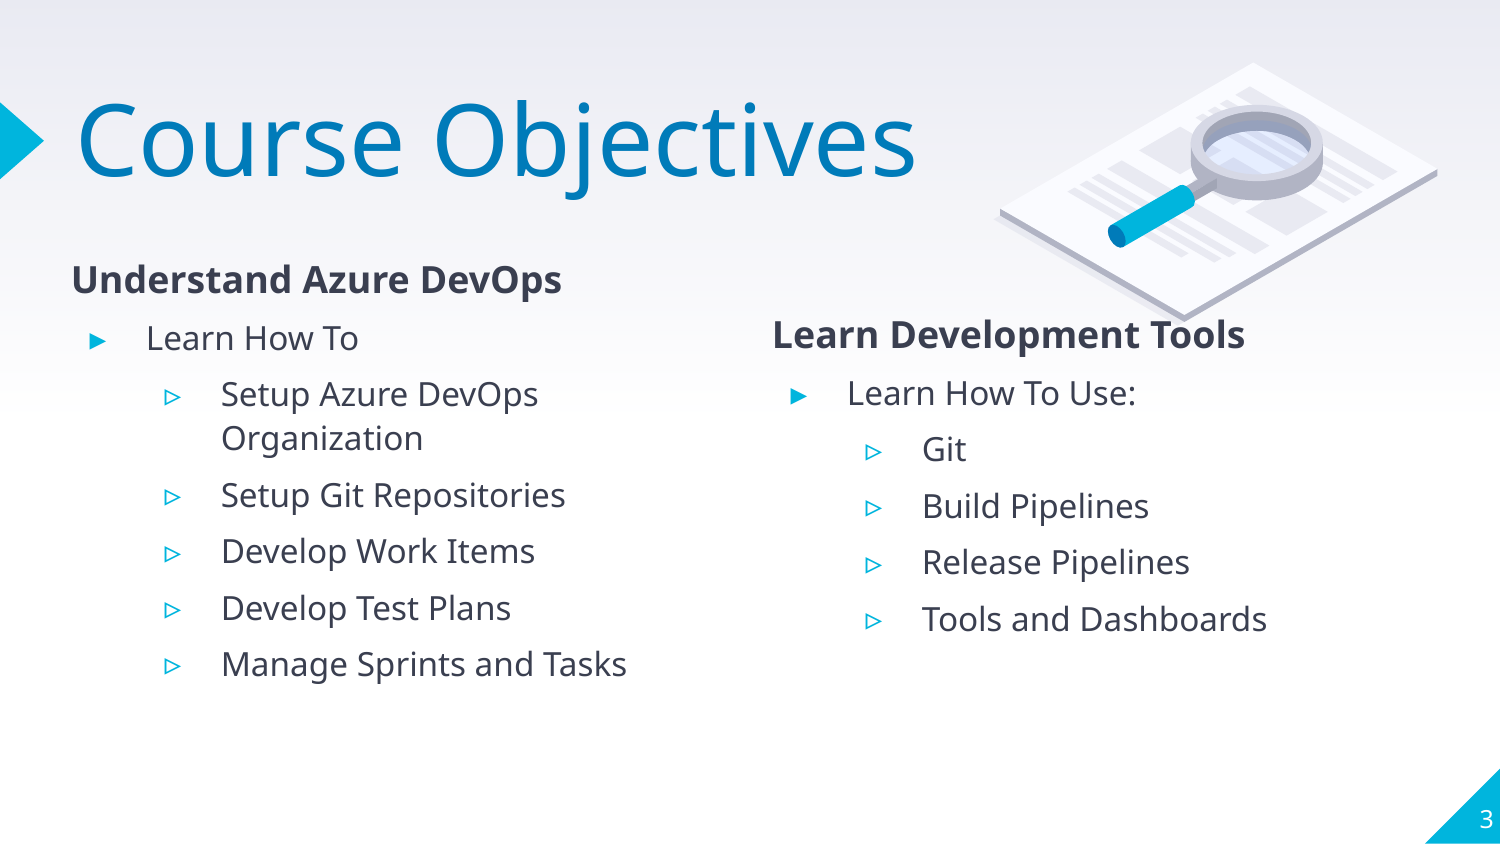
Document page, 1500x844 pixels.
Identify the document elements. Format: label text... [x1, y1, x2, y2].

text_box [993, 62, 1438, 326]
list Understand Azure DevOps Learn How To Setup Azure DevOps Organization Setup Git Repositories Develop Work Items Develop Test Plans Manage Sprints and Tasks [70, 251, 735, 697]
slide_number 3 [1418, 760, 1494, 838]
list Learn Development Tools Learn How To Use: Git Build Pipelines Release Pipelines Tools and Dashboards [771, 306, 1424, 773]
title Course Objectives [75, 99, 988, 277]
